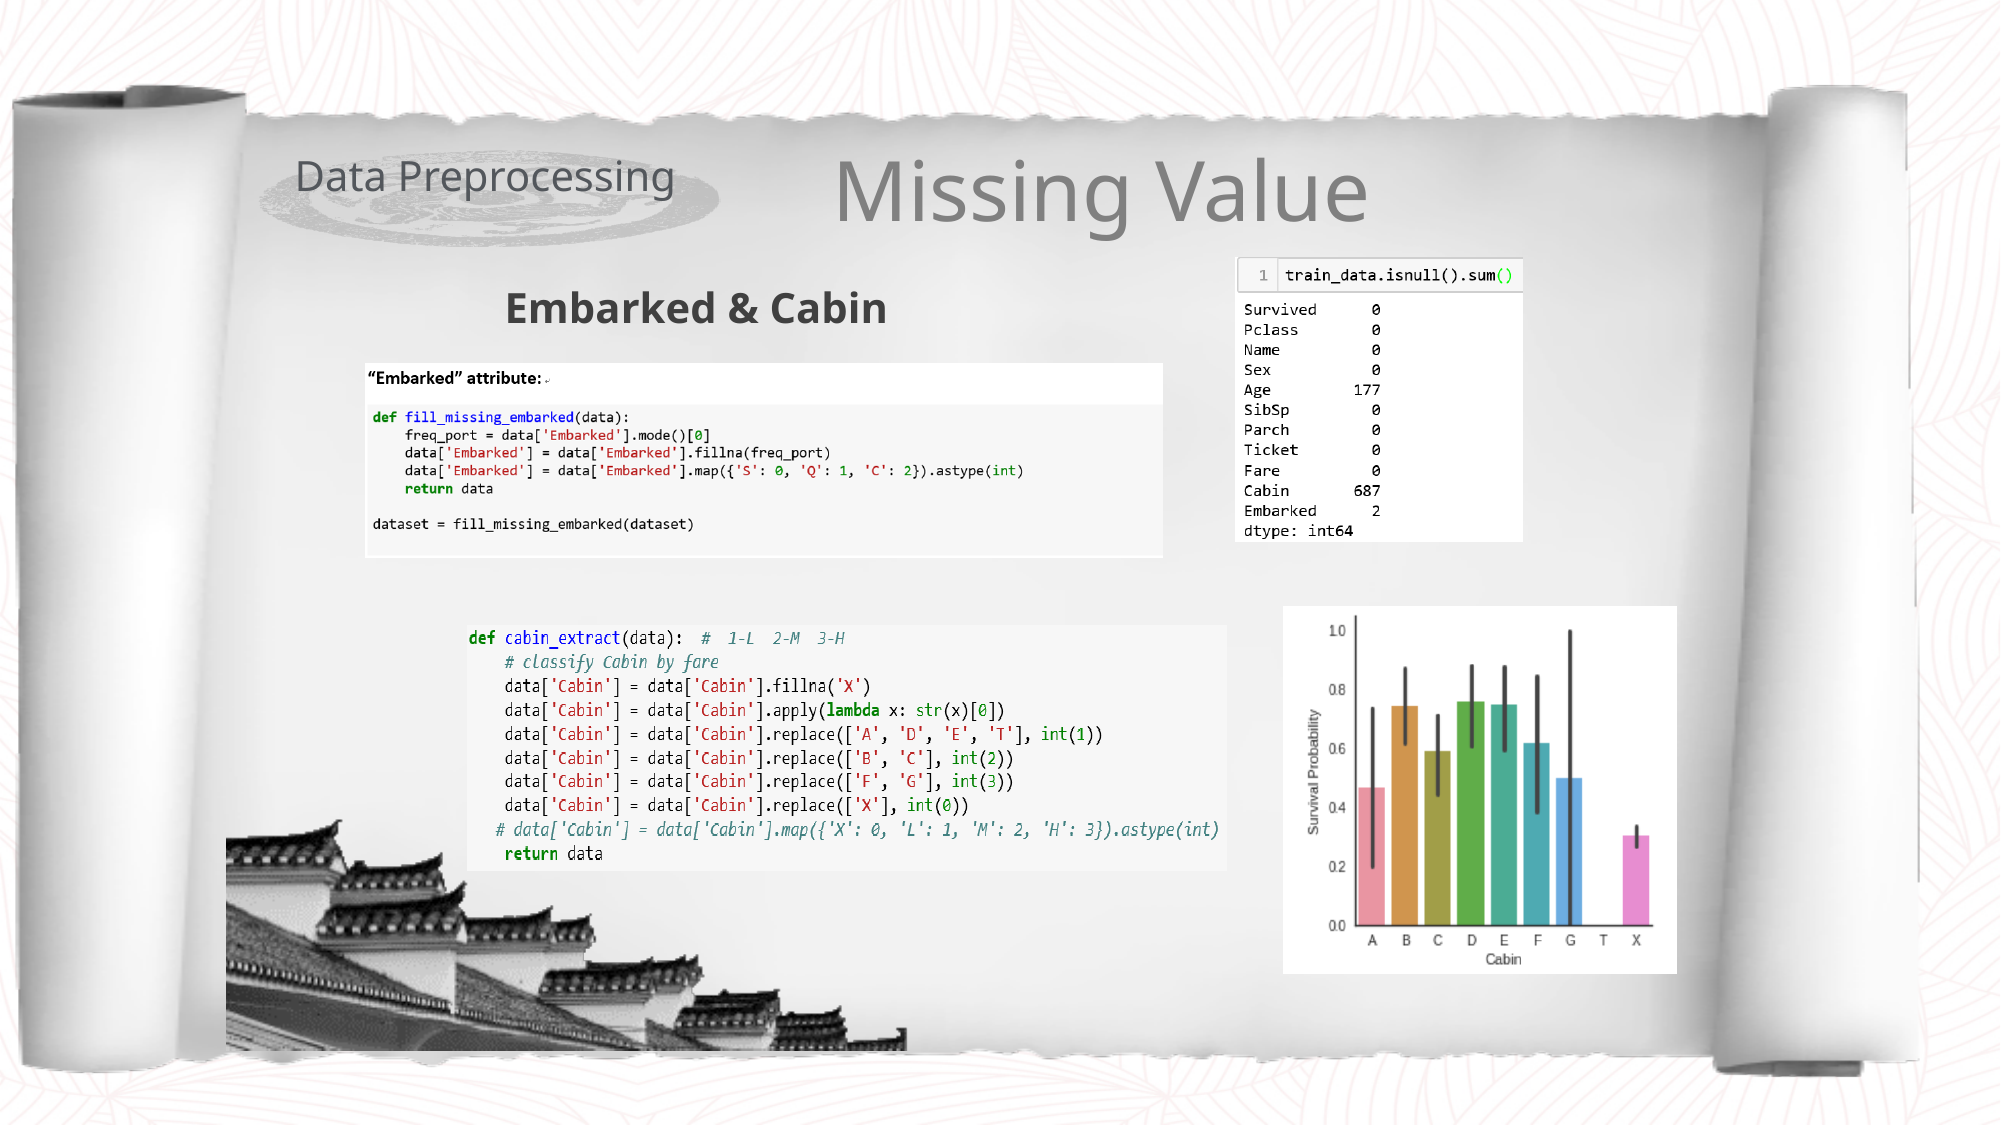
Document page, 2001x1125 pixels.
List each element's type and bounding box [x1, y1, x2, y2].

picture [0, 0, 2001, 1125]
text_box [206, 142, 765, 350]
